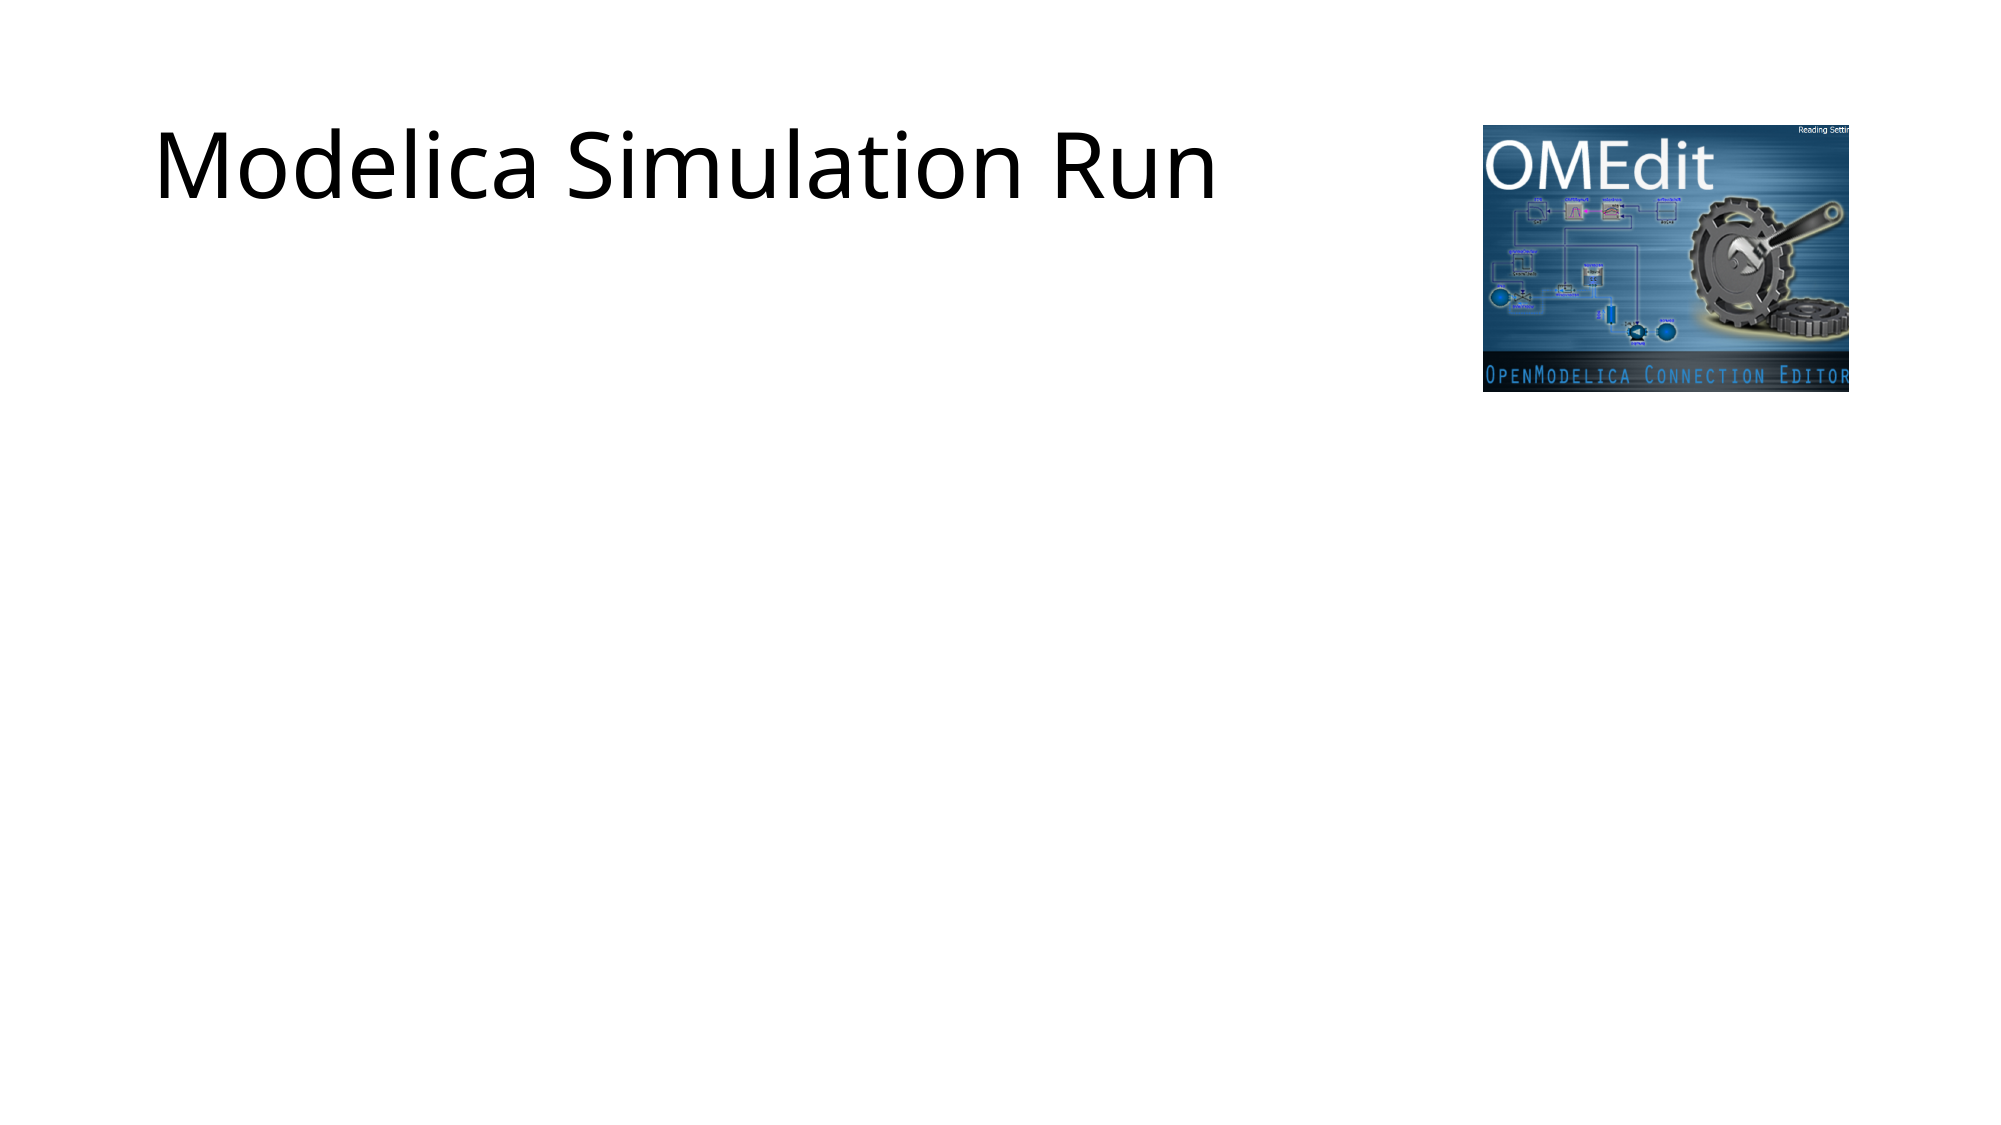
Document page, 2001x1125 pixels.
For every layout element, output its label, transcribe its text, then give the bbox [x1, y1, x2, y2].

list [1482, 124, 1850, 393]
title Modelica Simulation Run [137, 59, 1863, 278]
